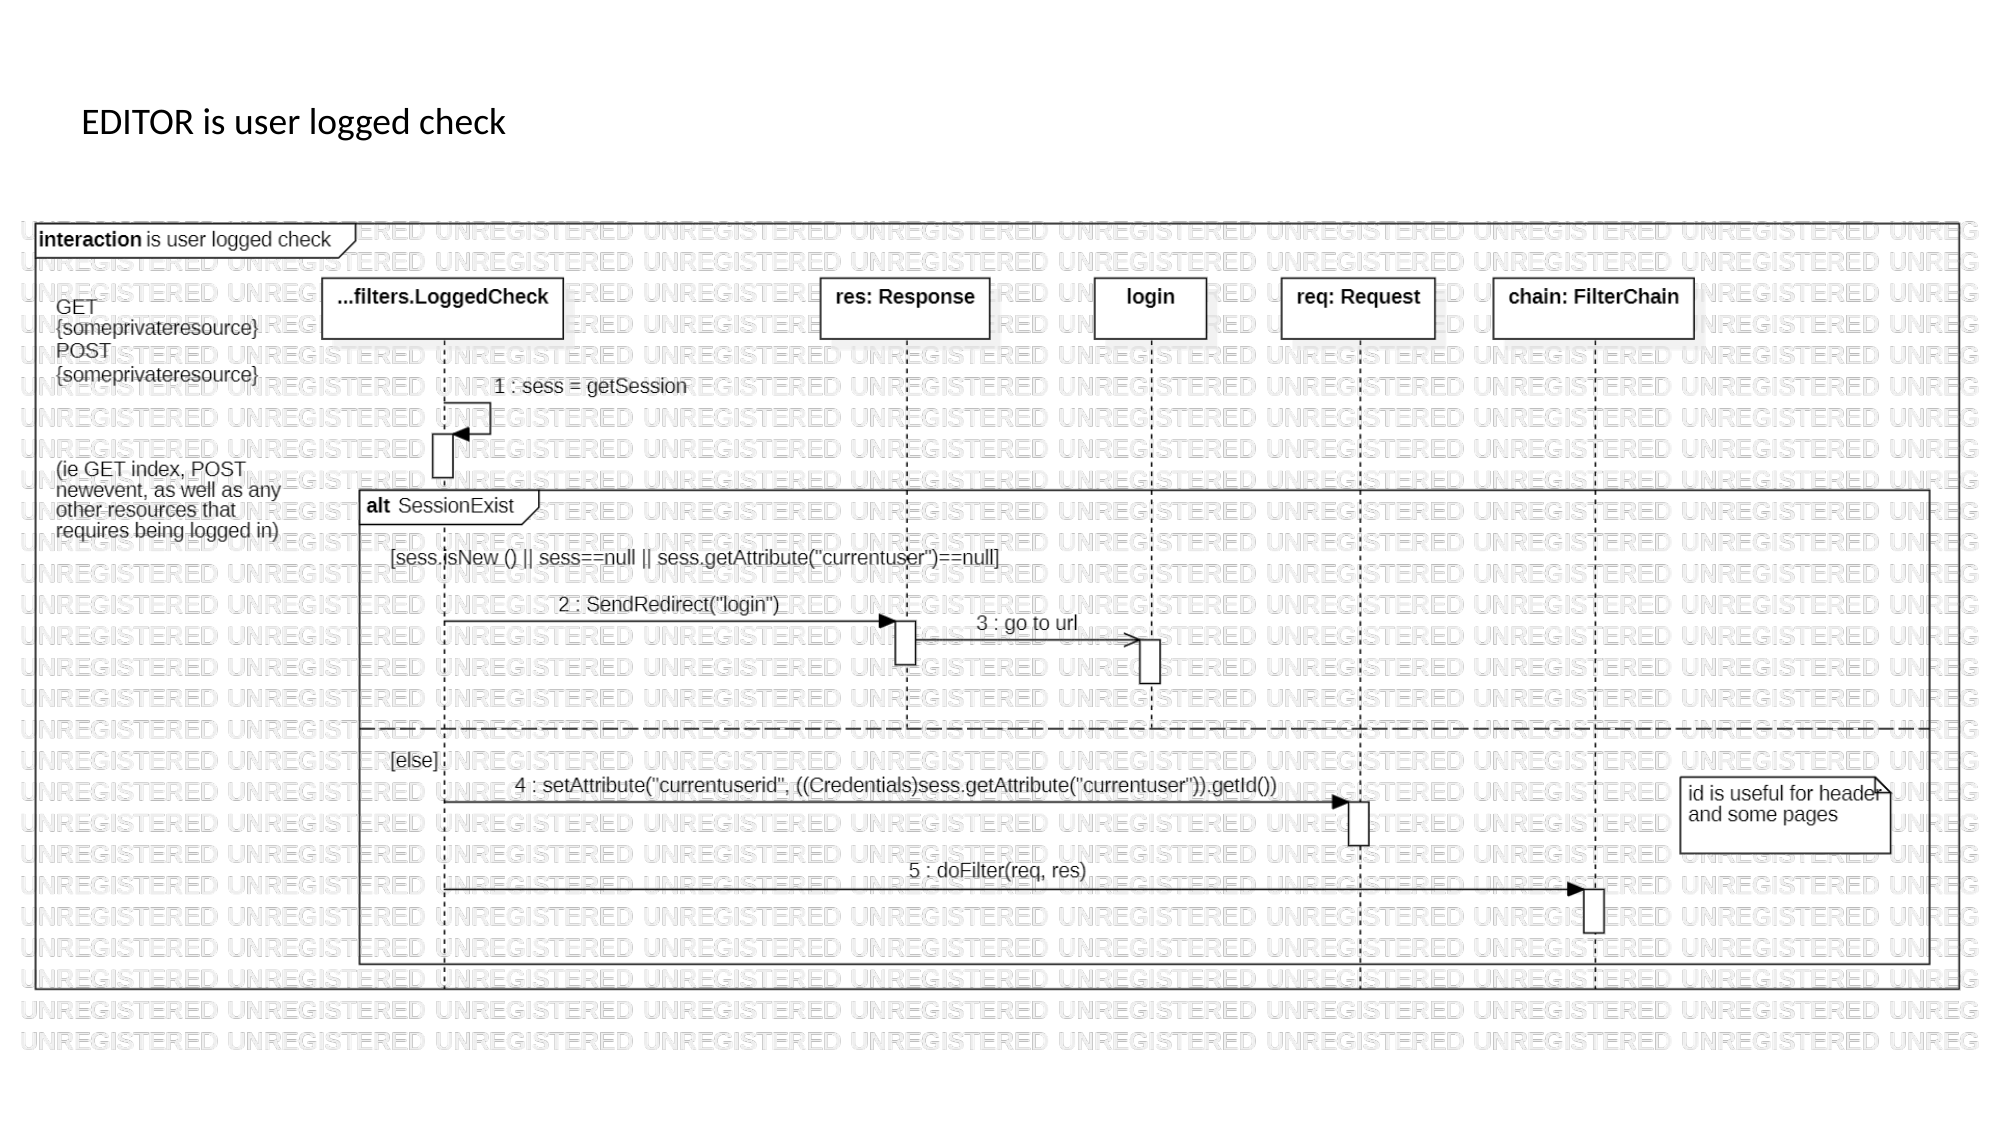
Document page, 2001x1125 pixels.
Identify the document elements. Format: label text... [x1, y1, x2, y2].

picture [20, 208, 1980, 1051]
text_box EDITOR is user logged check [66, 89, 522, 149]
